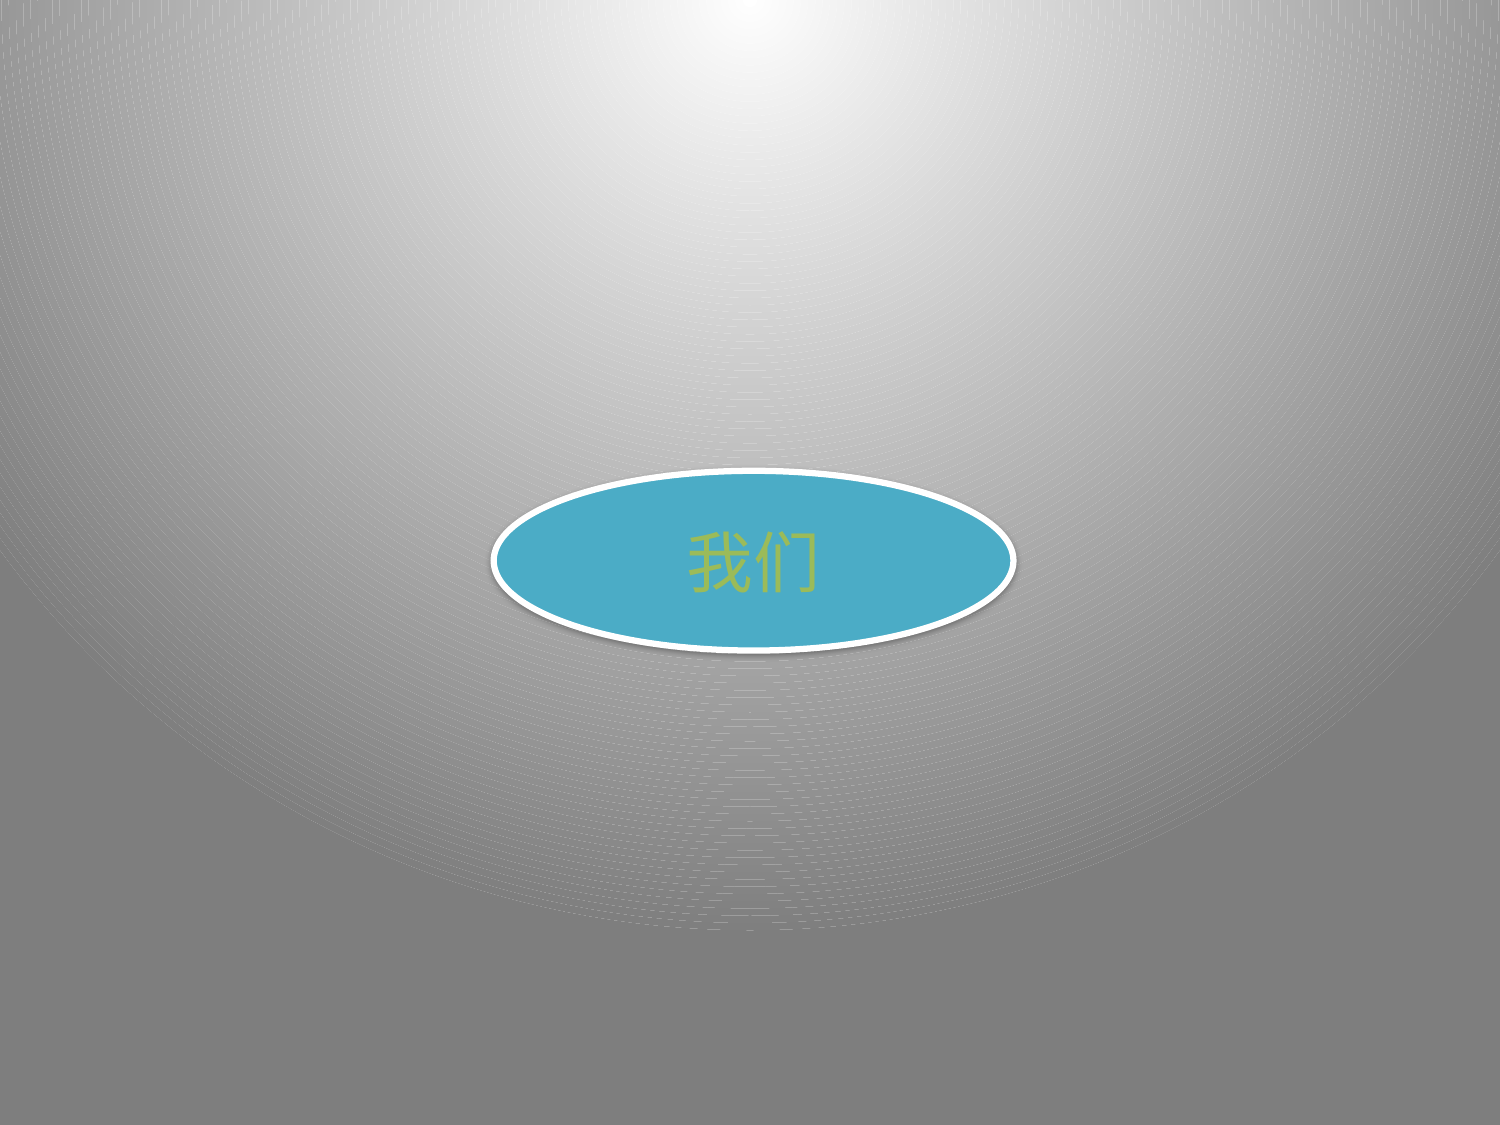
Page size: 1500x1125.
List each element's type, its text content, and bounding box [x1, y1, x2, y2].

text_box 我们 [490, 467, 1017, 654]
